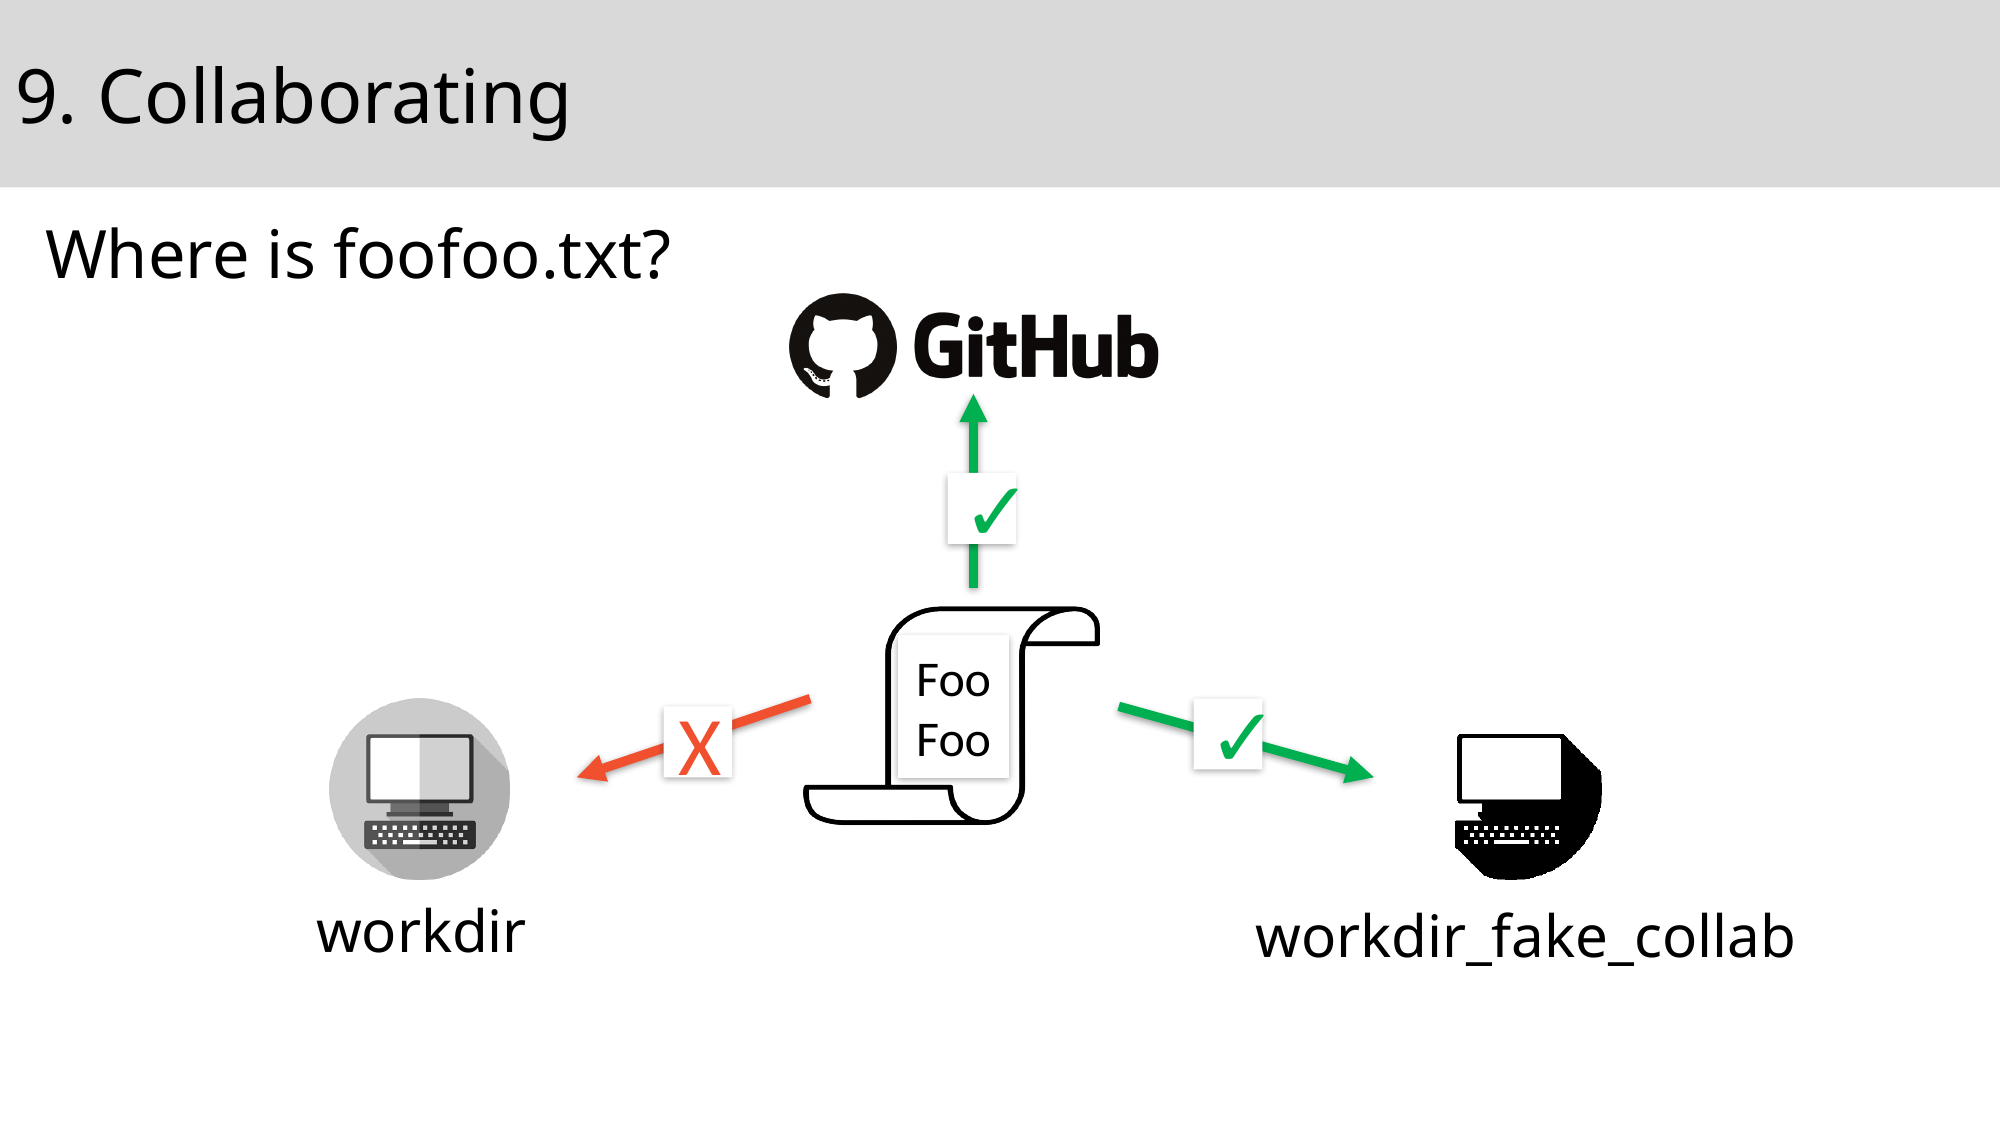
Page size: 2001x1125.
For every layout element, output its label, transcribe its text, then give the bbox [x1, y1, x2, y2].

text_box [729, 254, 1218, 589]
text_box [803, 596, 1100, 844]
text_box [1118, 698, 1804, 979]
title 9. Collaborating [0, 0, 2000, 188]
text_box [307, 698, 811, 973]
list Where is foofoo.txt? [30, 204, 1969, 1005]
